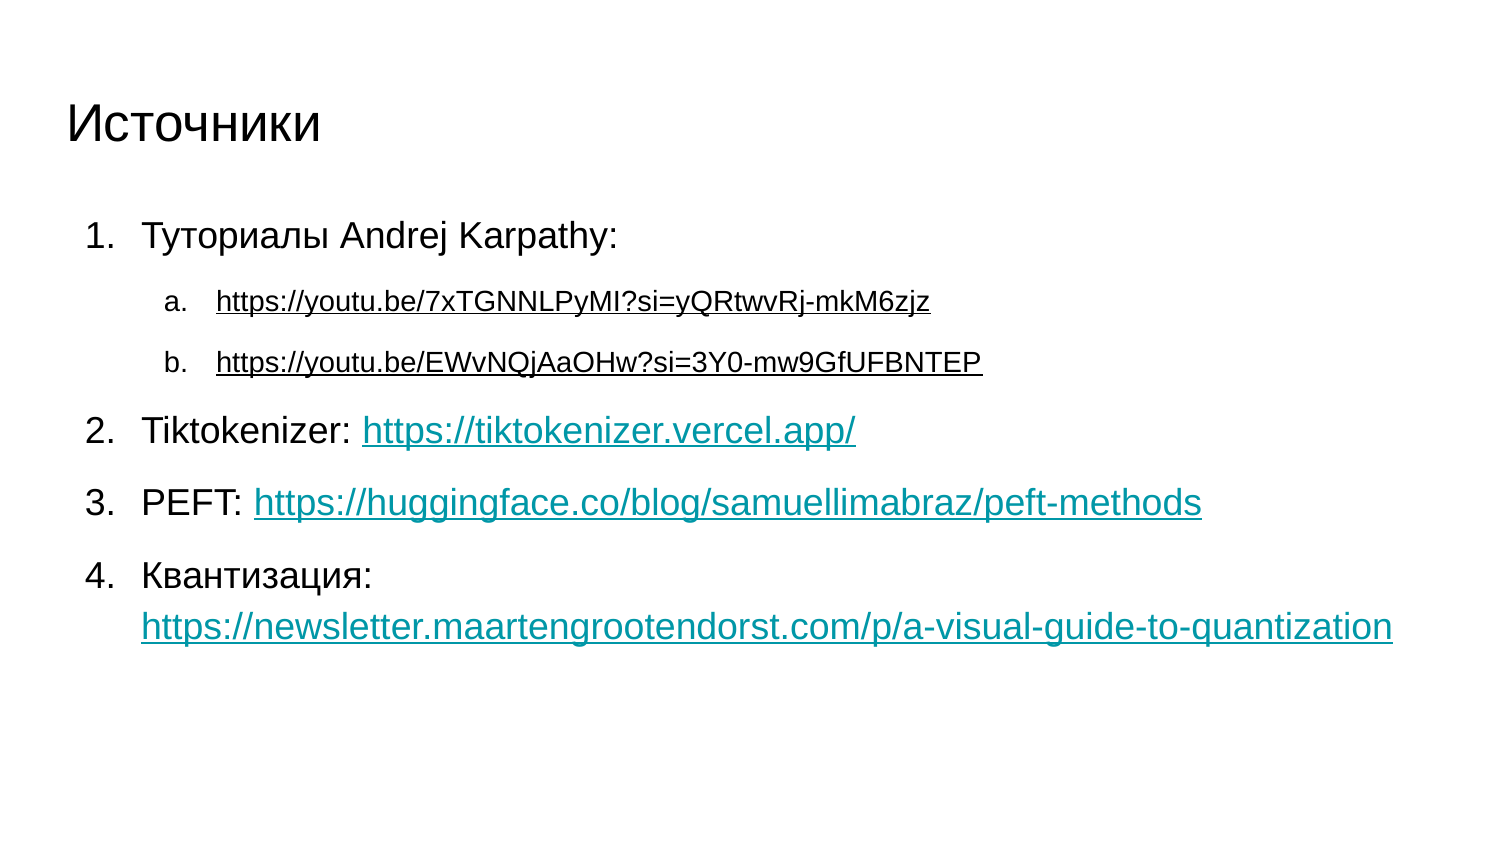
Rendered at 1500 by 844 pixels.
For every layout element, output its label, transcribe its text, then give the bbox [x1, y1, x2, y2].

title Источники [51, 72, 1449, 167]
list Туториалы Andrej Karpathy: https://youtu.be/7xTGNNLPyMI?si=yQRtwvRj-mkM6zjz https://youtu.be/EWvNQjAaOHw?si=3Y0-mw9GfUFBNTEP Tiktokenizer: https://tiktokenizer.vercel.app/ PEFT: https://huggingface.co/blog/samuellimabraz/peft-methods Квантизация: https://newsletter.maartengrootendorst.com/p/a-visual-guide-to-quantization [51, 189, 1449, 750]
